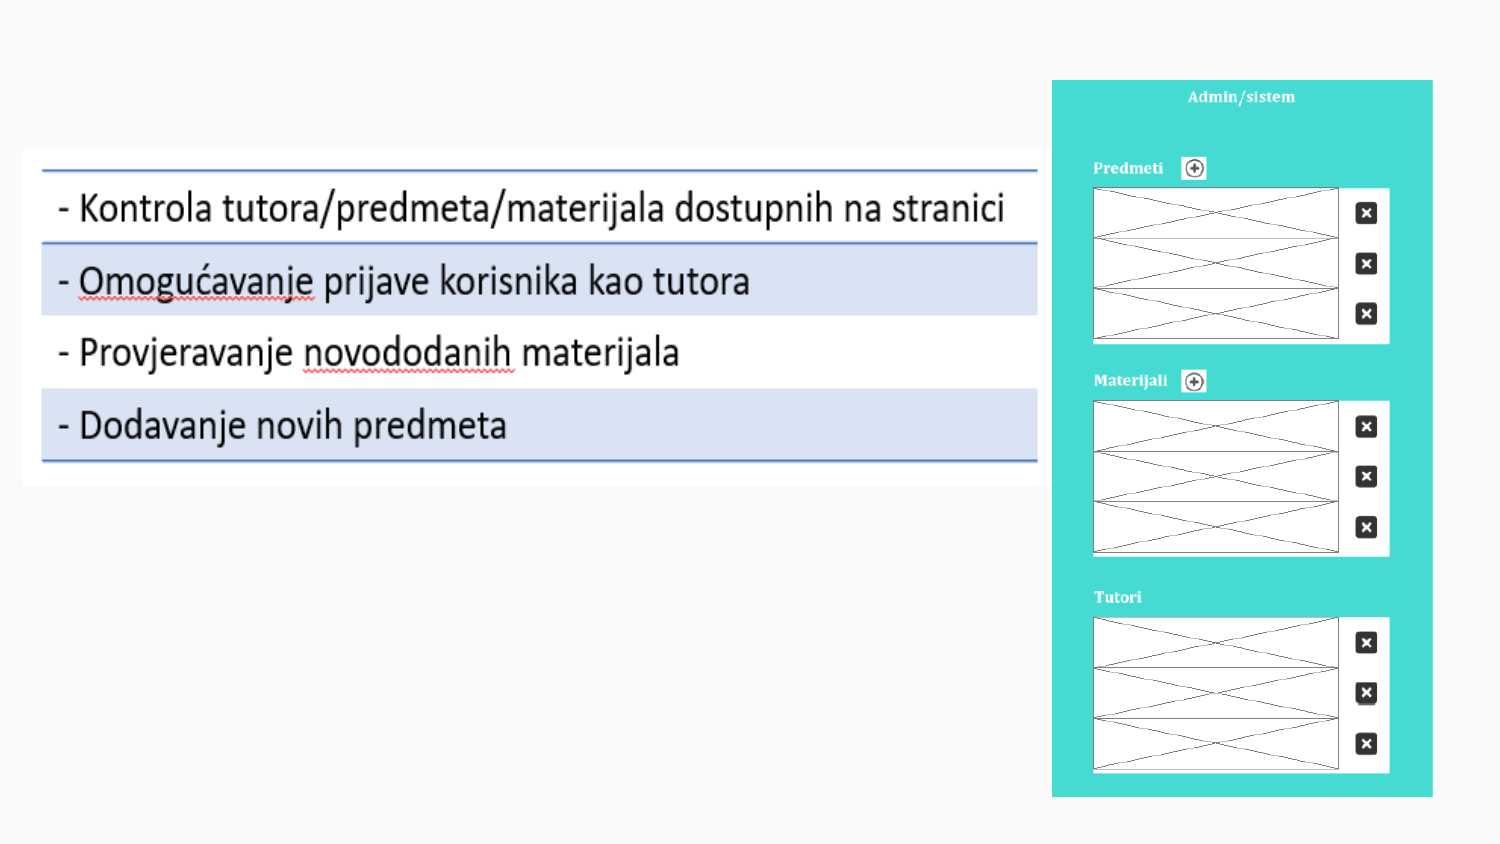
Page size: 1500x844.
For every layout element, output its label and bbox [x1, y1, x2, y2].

picture [22, 80, 1433, 798]
